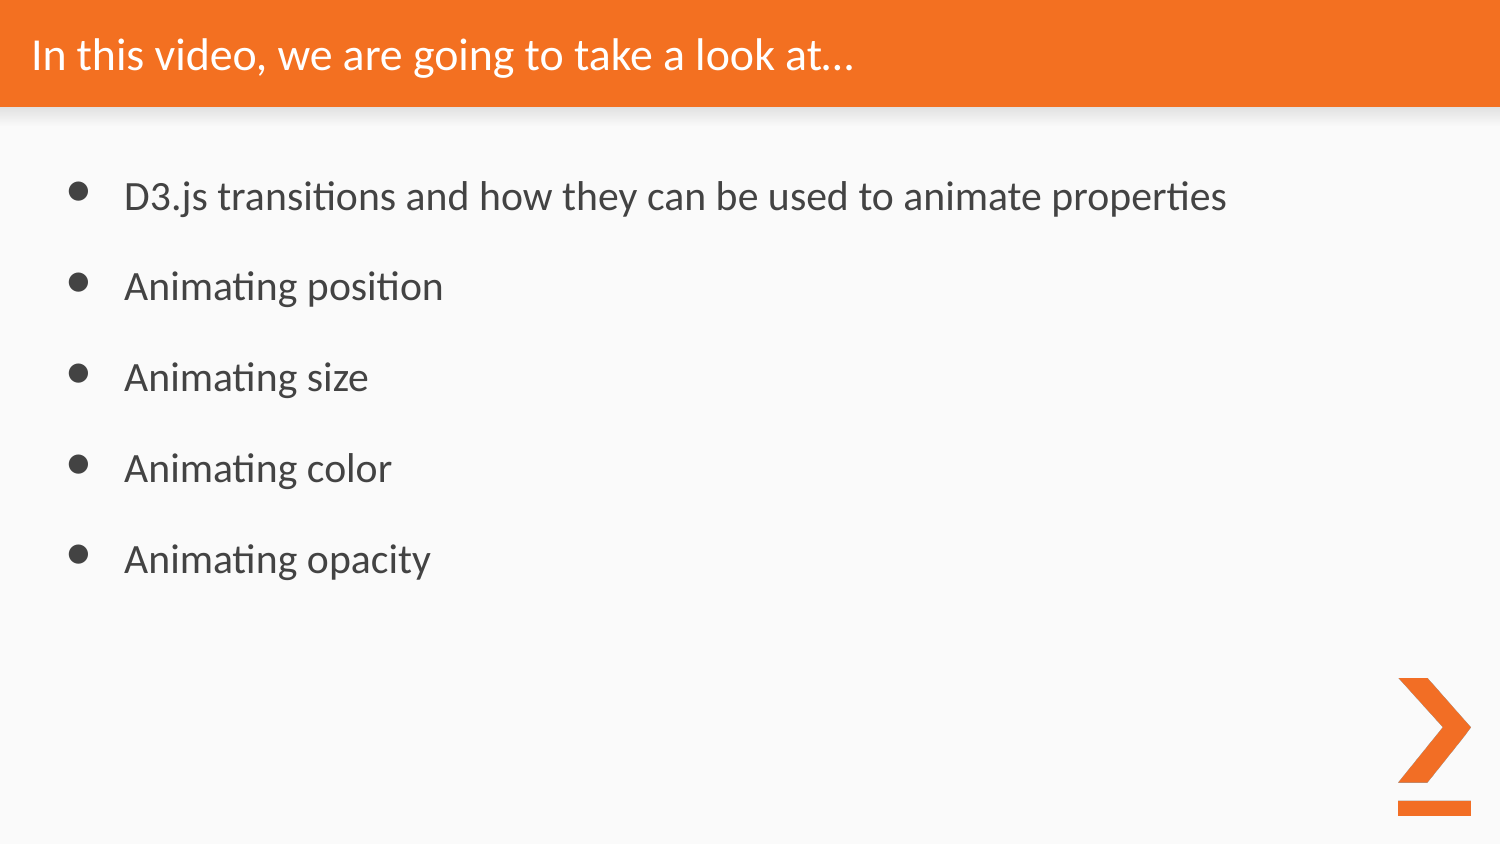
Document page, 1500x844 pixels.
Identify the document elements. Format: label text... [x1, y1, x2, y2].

list D3.js transitions and how they can be used to animate properties Animating position Animating size Animating color Animating opacity [34, 145, 1465, 806]
title In this video, we are going to take a look at… [16, 2, 1464, 102]
picture [1398, 678, 1471, 816]
